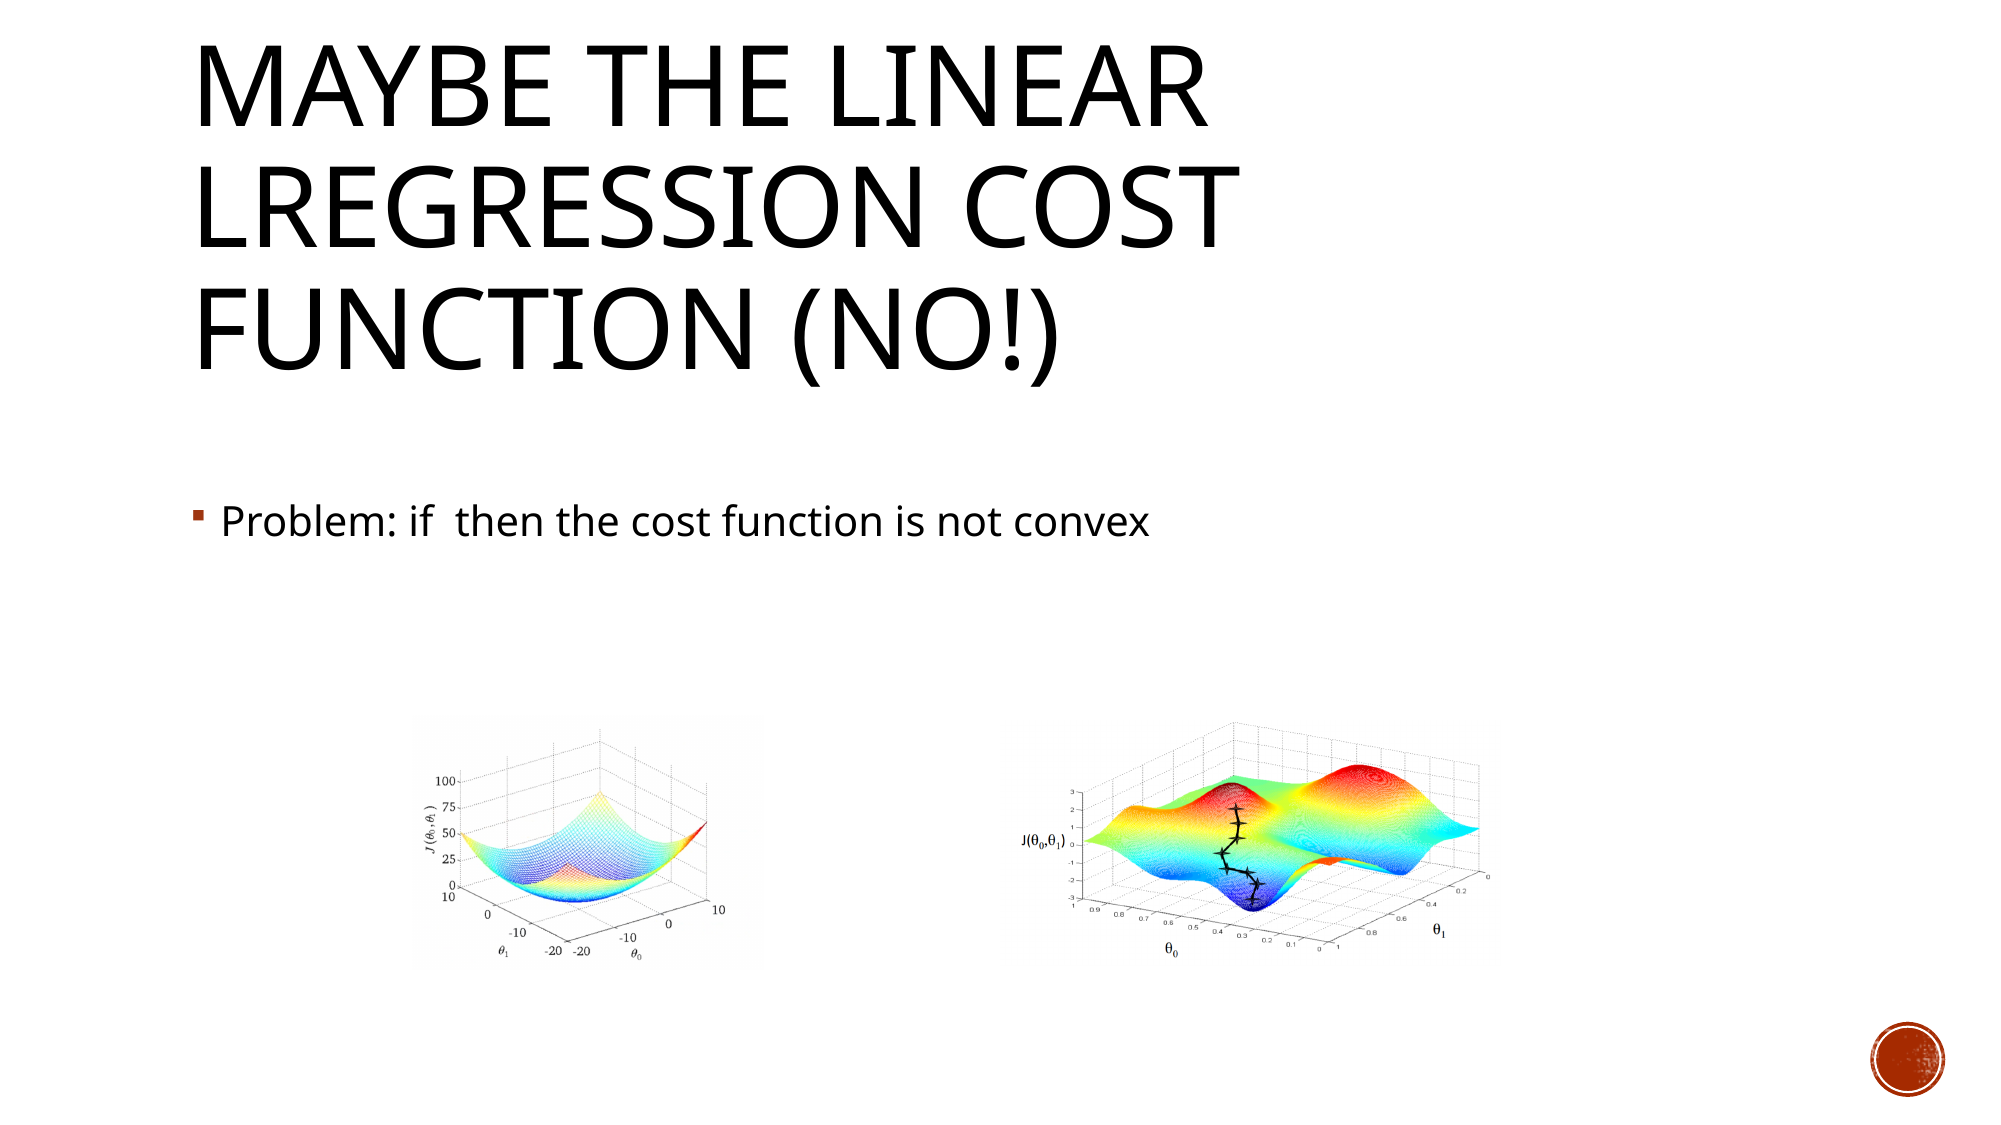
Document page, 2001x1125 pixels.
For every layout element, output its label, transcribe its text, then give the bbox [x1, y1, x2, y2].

picture [1000, 720, 1501, 966]
title Maybe the linear lregression COST function (NO!) [175, 79, 1826, 344]
picture [412, 715, 764, 970]
